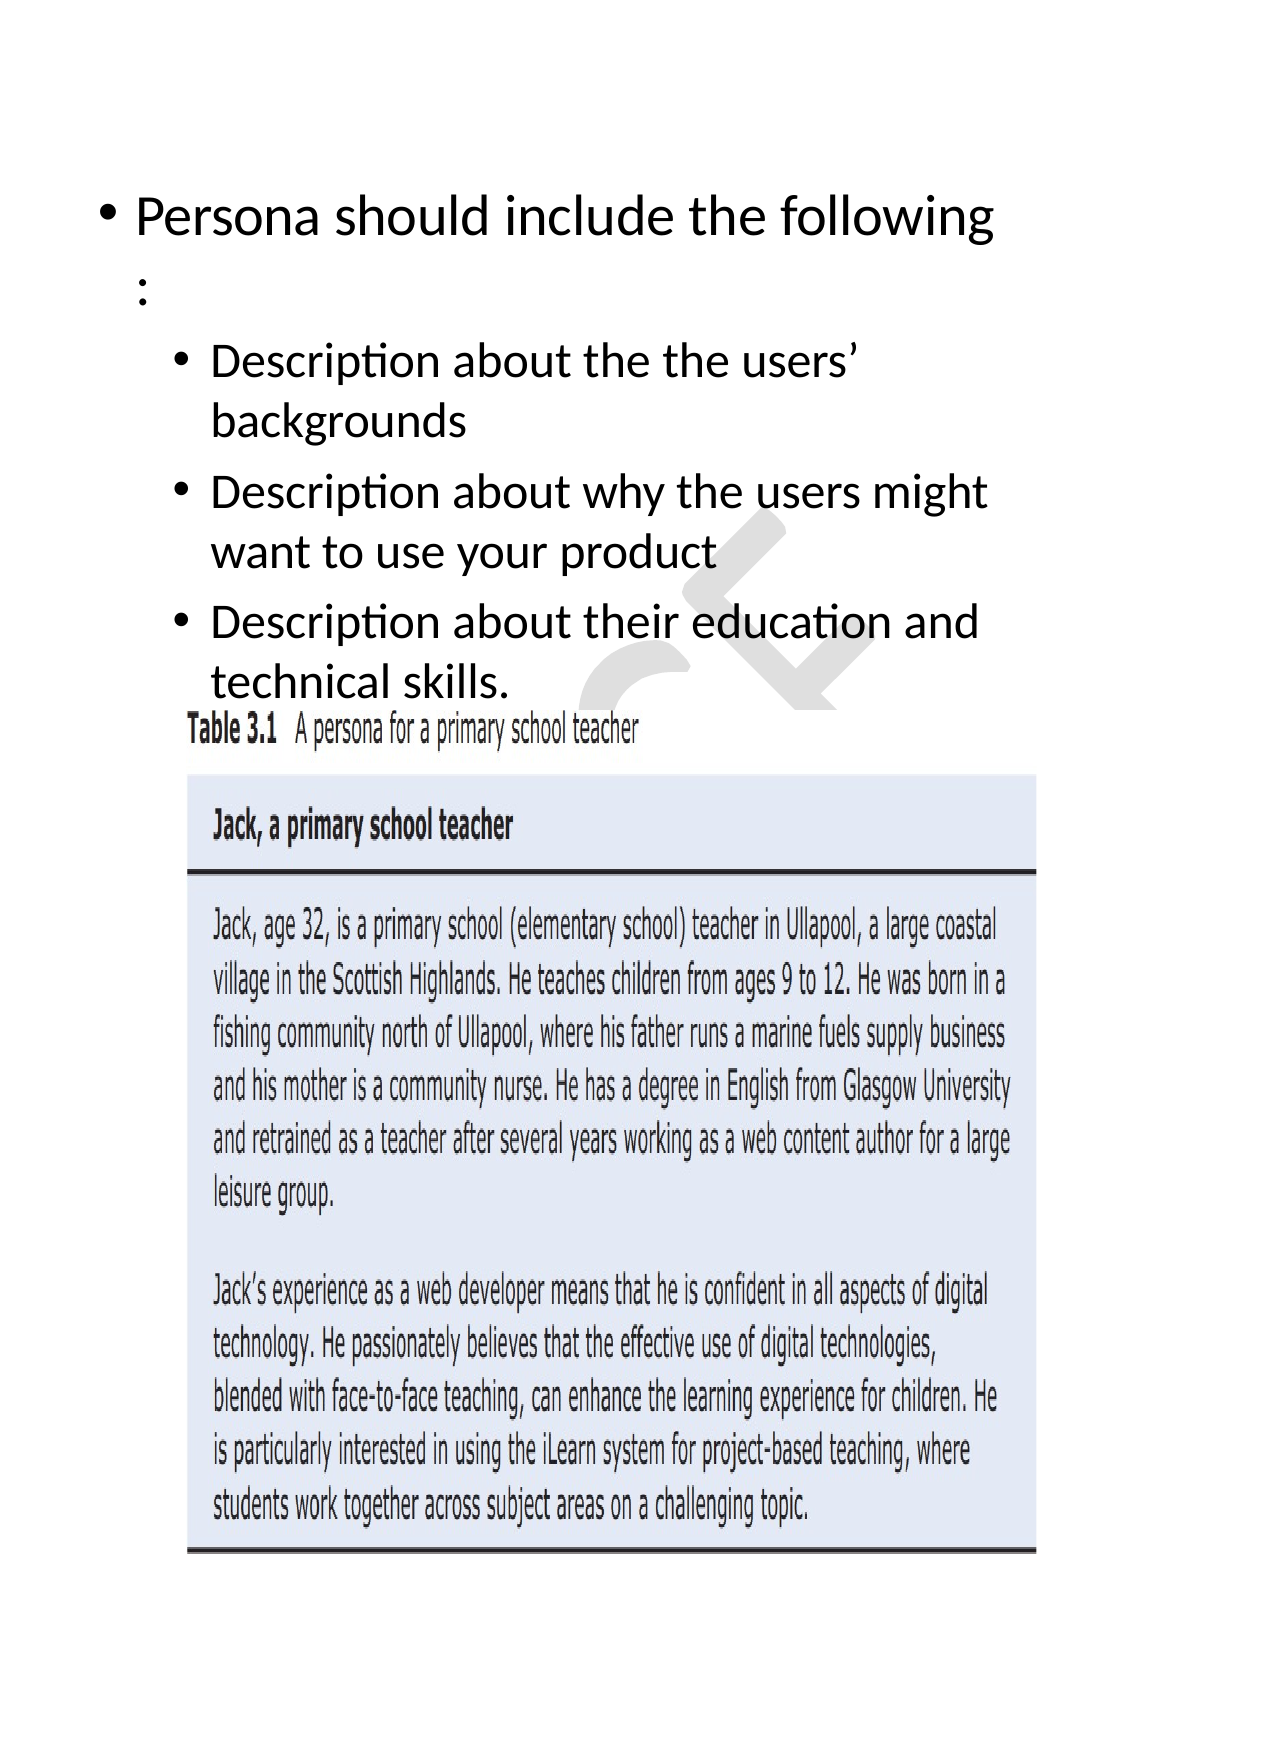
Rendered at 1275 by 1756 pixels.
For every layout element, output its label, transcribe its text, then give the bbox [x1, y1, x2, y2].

text_box Persona should include the following : Description about the the users’ backgrounds Description about why the users might want to use your product Description about their education and technical skills. [95, 161, 1003, 709]
text_box [186, 710, 1037, 1554]
